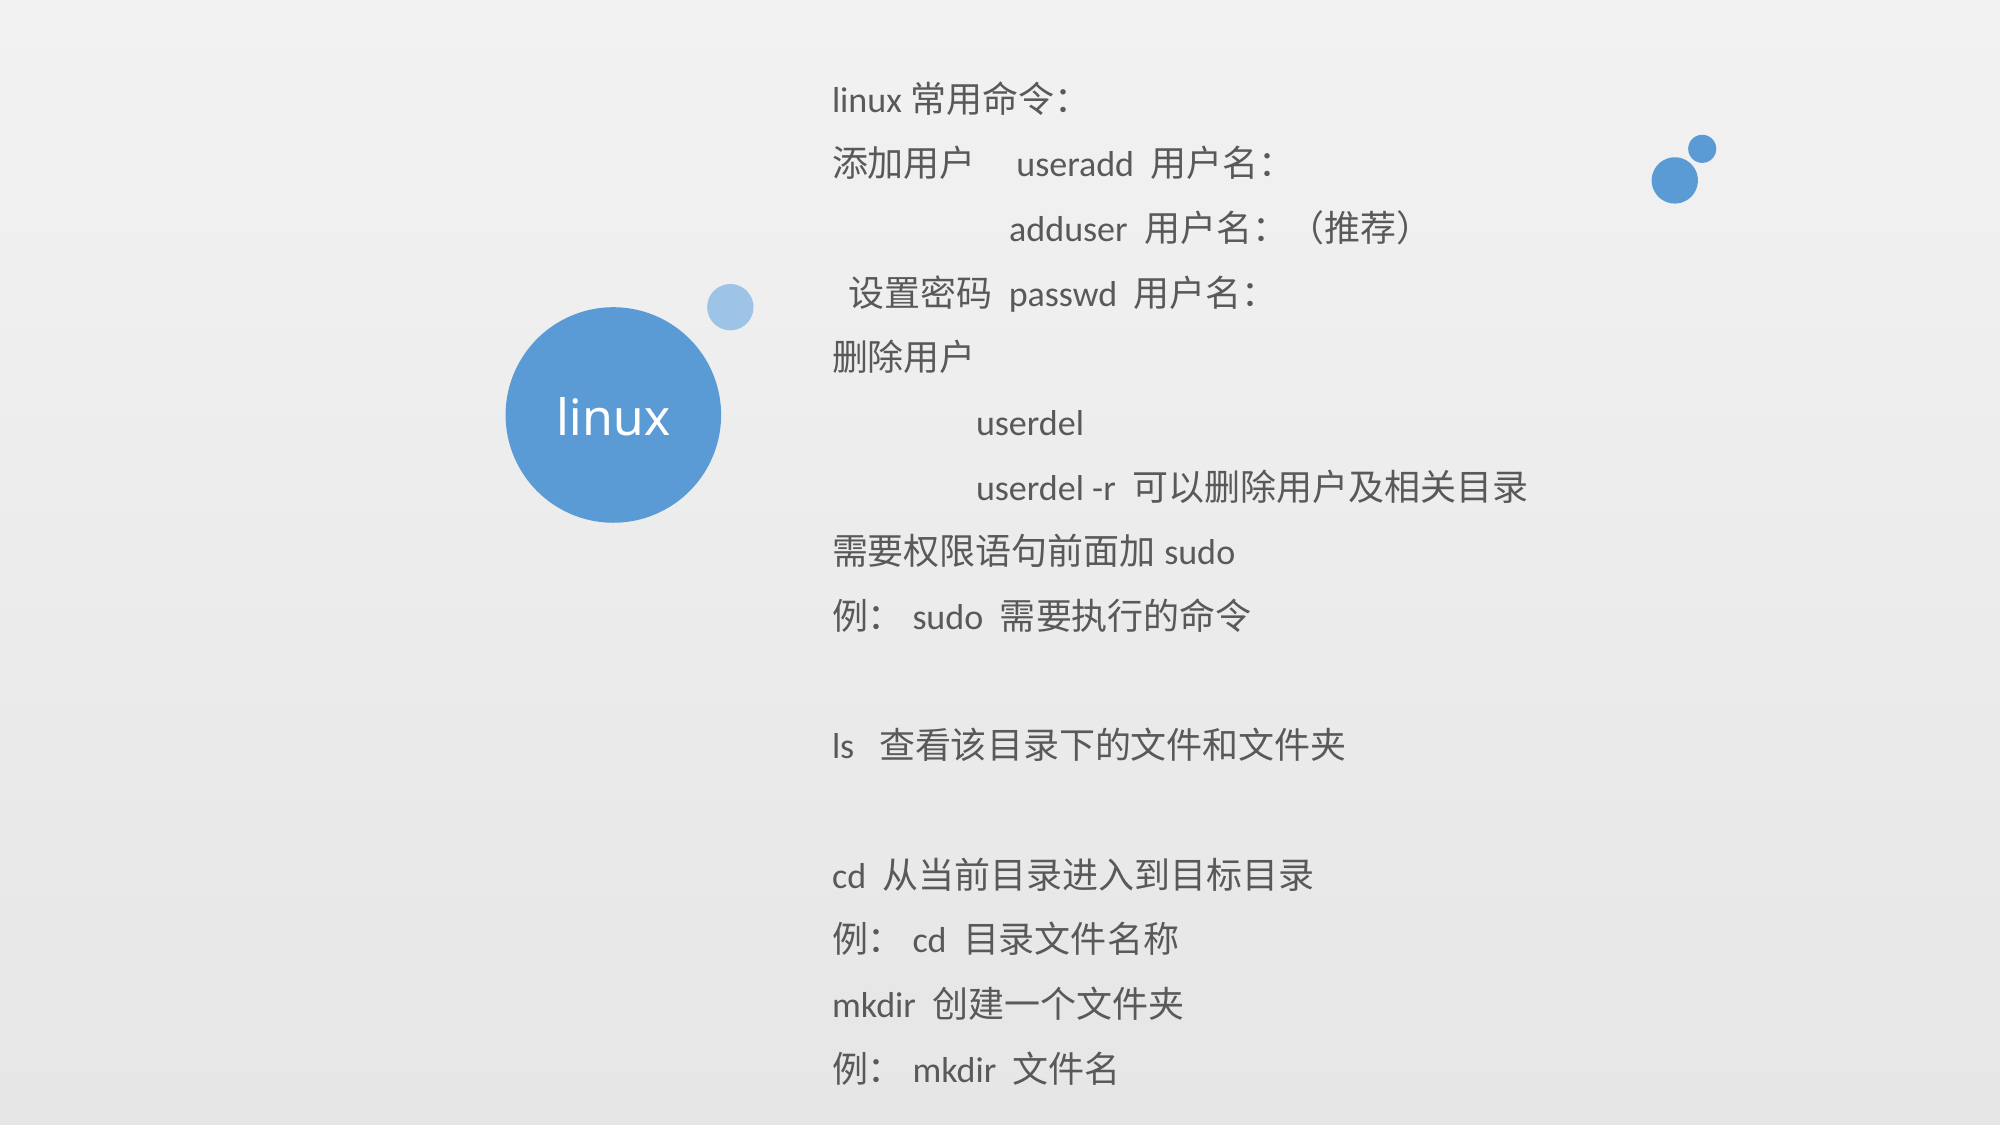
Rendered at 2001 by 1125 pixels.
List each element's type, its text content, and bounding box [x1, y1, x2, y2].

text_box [505, 284, 754, 523]
text_box linux常用命令： 添加用户 useradd 用户名： adduser 用户名：（推荐） 设置密码 passwd 用户名： 删除用户 userdel userdel -r 可以删除用户及相关目录 需要权限语句前面加sudo 例：sudo 需要执行的命令 ls 查看该目录下的文件和文件夹 cd 从当前目录进入到目标目录 例：cd 目录文件名称 mkdir 创建一个文件夹 例：mkdir 文件名 [817, 47, 1551, 1112]
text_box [1651, 134, 1717, 204]
